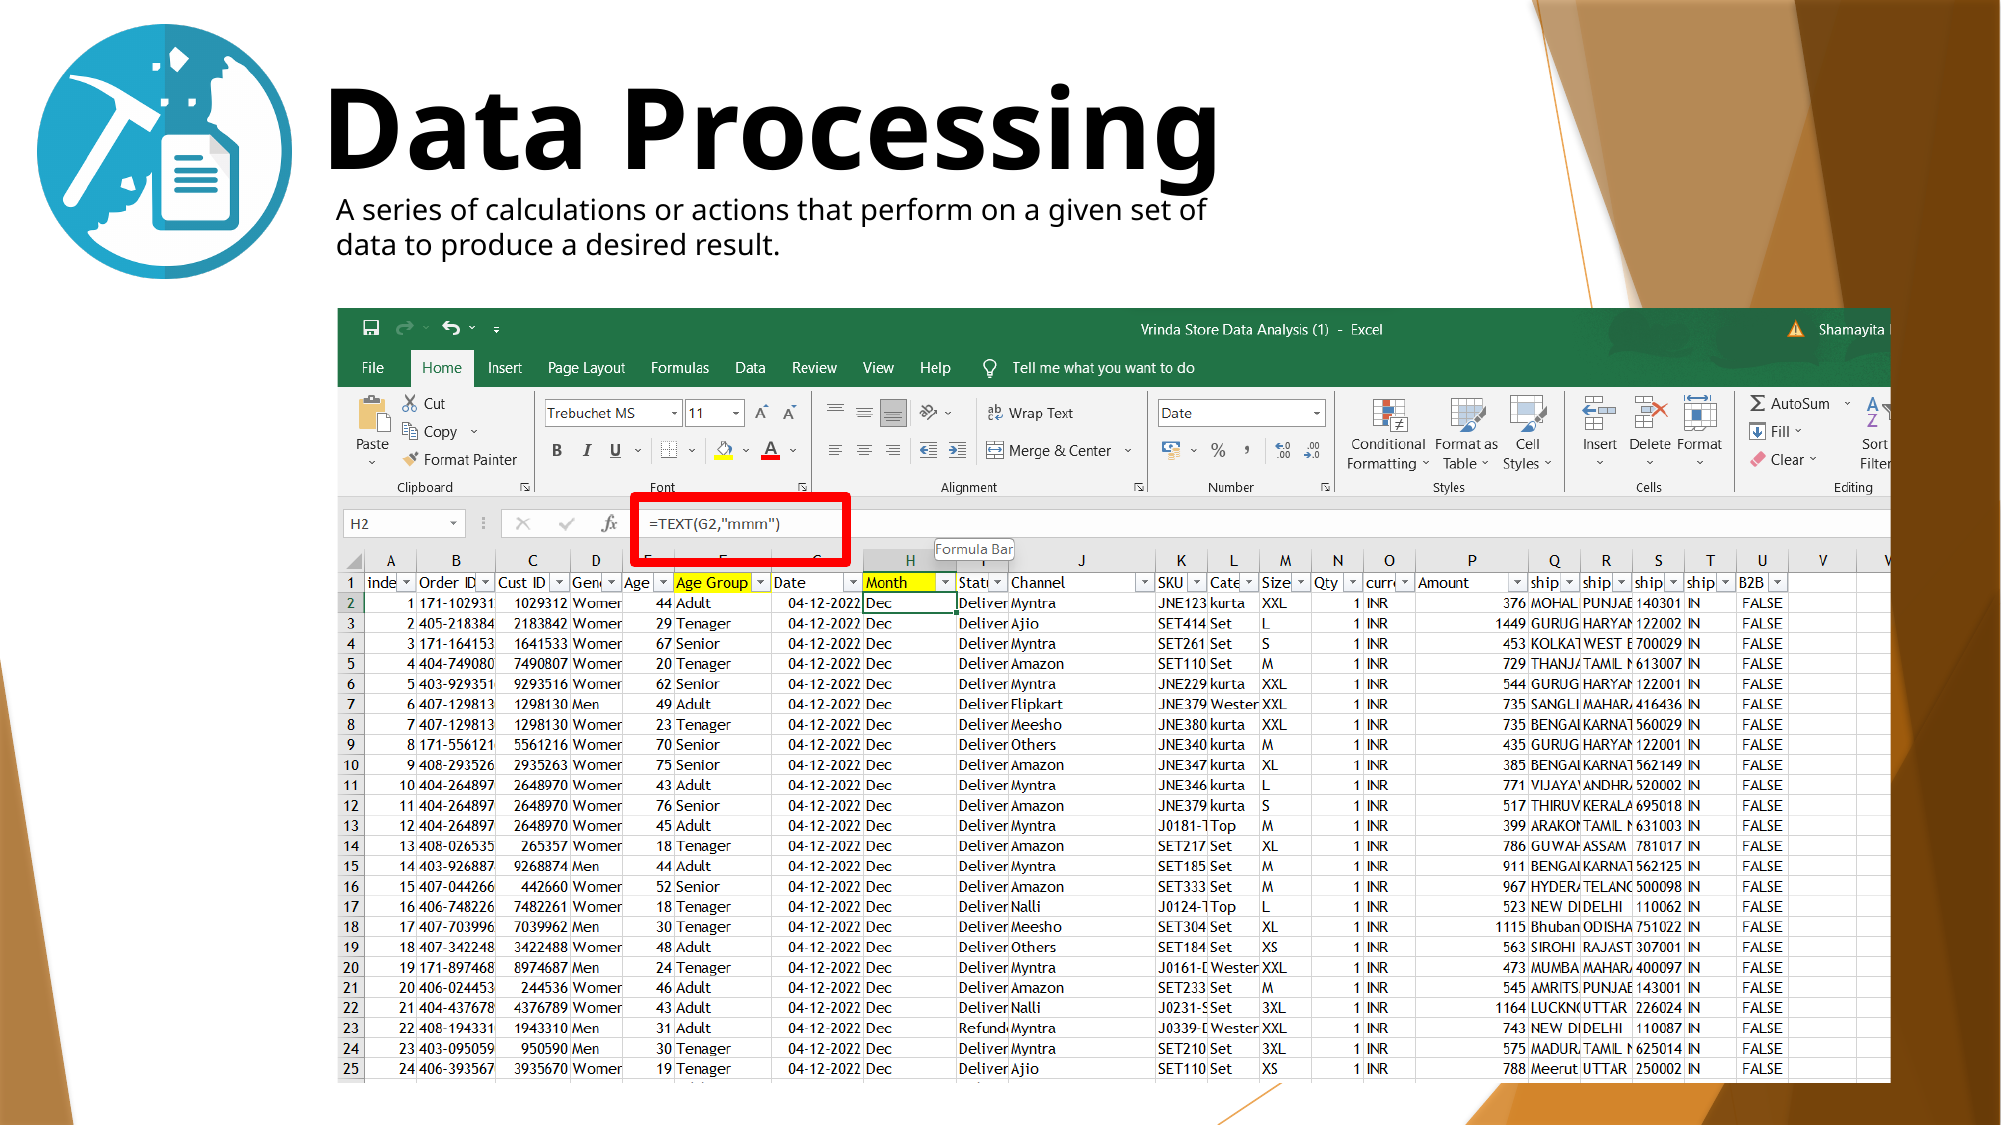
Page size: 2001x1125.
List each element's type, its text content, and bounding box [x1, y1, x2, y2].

picture [36, 23, 292, 279]
text_box A series of calculations or actions that perform on a given set of data to produce a desired result. [321, 184, 1269, 269]
text_box Data Processing [296, 49, 1432, 200]
picture [336, 308, 1892, 1084]
